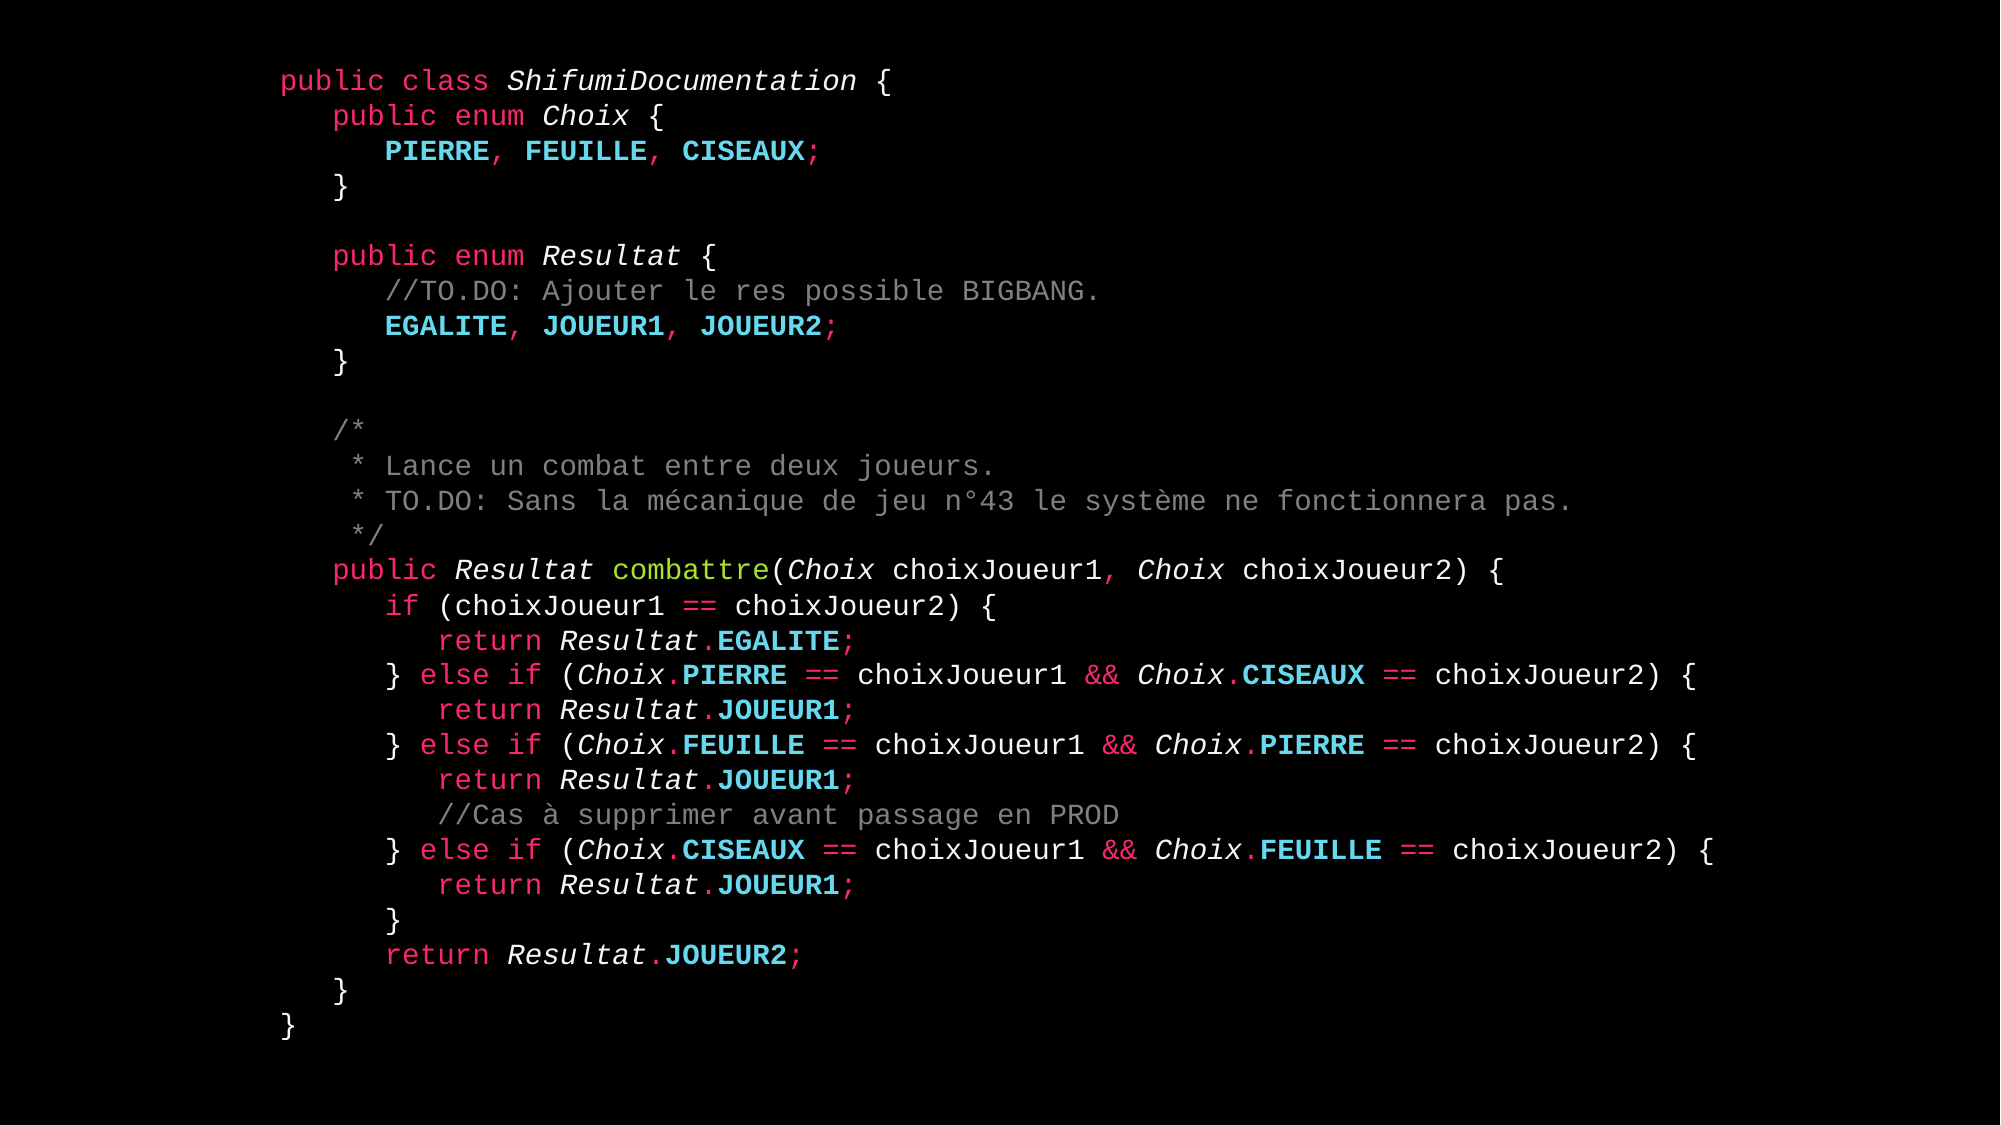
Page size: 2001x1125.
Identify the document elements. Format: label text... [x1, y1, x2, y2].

text_box public class ShifumiDocumentation { public enum Choix { PIERRE, FEUILLE, CISEAUX; } public enum Resultat { //TO.DO: Ajouter le res possible BIGBANG. EGALITE, JOUEUR1, JOUEUR2; } /* * Lance un combat entre deux joueurs. * TO.DO: Sans la mécanique de jeu n°43 le système ne fonctionnera pas. */ public Resultat combattre(Choix choixJoueur1, Choix choixJoueur2) { if (choixJoueur1 == choixJoueur2) { return Resultat.EGALITE; } else if (Choix.PIERRE == choixJoueur1 && Choix.CISEAUX == choixJoueur2) { return Resultat.JOUEUR1; } else if (Choix.FEUILLE == choixJoueur1 && Choix.PIERRE == choixJoueur2) { return Resultat.JOUEUR1; //Cas à supprimer avant passage en PROD } else if (Choix.CISEAUX == choixJoueur1 && Choix.FEUILLE == choixJoueur2) { return Resultat.JOUEUR1; } return Resultat.JOUEUR2; } } [264, 54, 2000, 1048]
